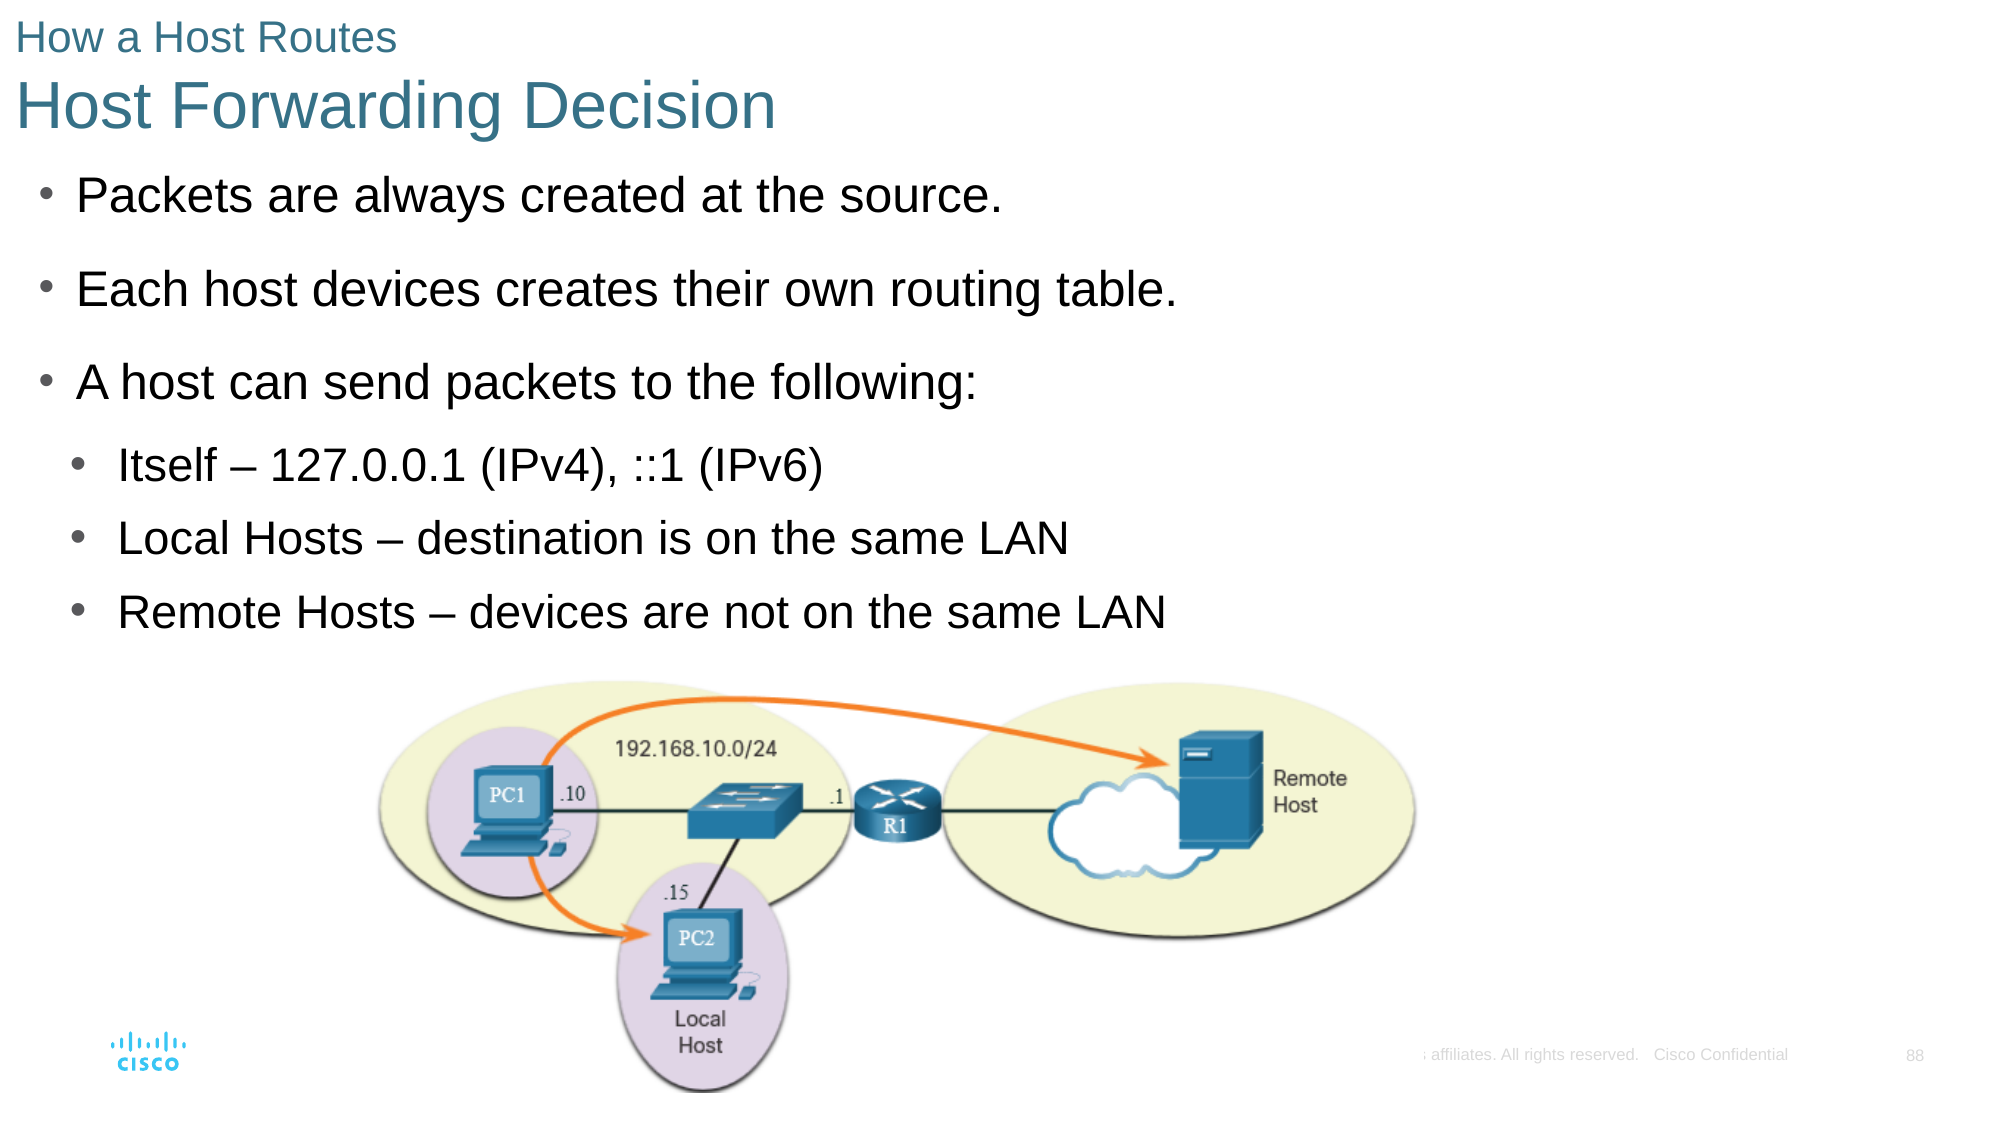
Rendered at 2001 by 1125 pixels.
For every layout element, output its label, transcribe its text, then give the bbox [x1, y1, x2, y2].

list Packets are always created at the source. Each host devices creates their own routing table. A host can send packets to the following: Itself – 127.0.0.1 (IPv4), ::1 (IPv6) Local Hosts – destination is on the same LAN Remote Hosts – devices are not on the same LAN [23, 155, 1887, 648]
picture [373, 671, 1425, 1093]
title How a Host Routes Host Forwarding Decision [0, 0, 2000, 150]
